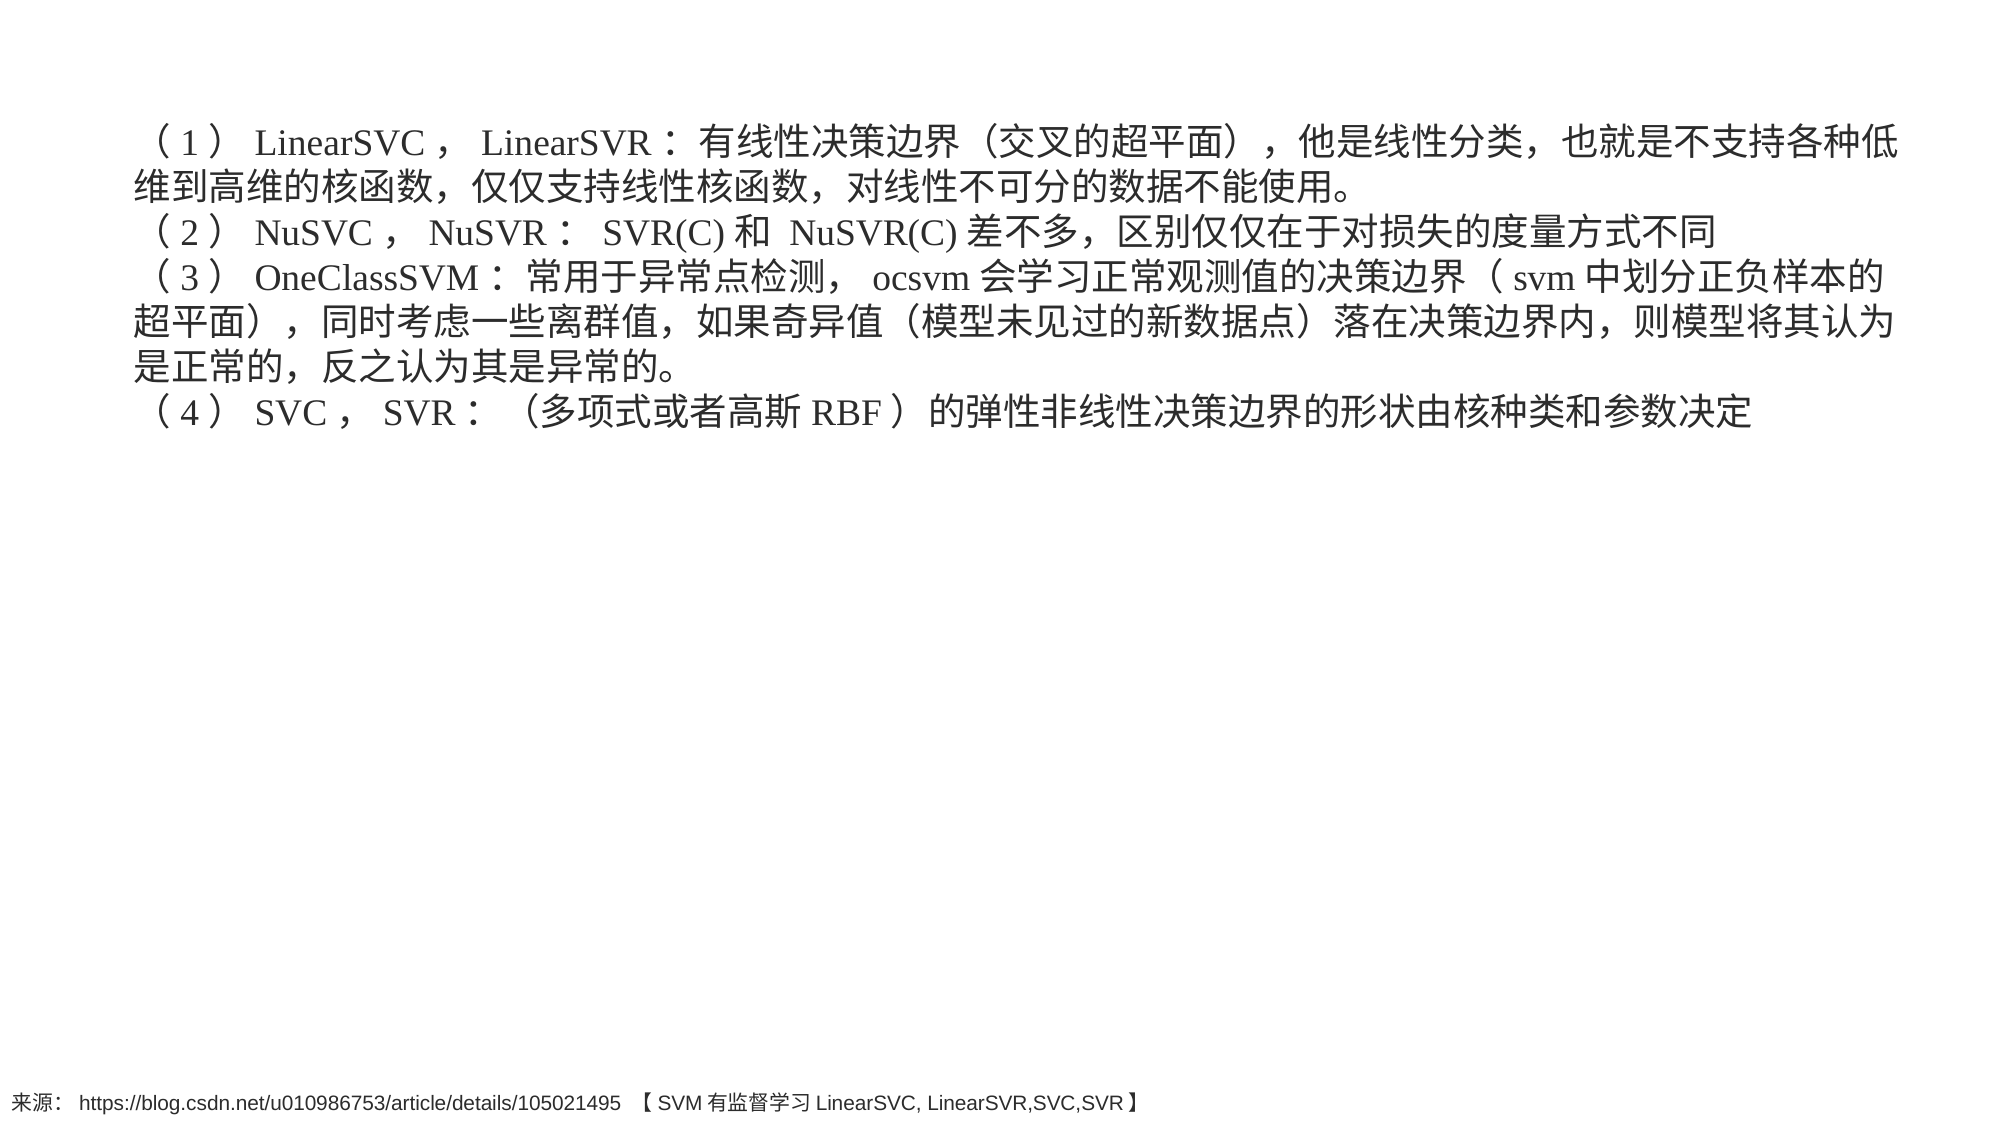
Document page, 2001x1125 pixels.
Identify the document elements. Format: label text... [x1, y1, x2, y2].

text_box （1）LinearSVC，LinearSVR：有线性决策边界（交叉的超平面），他是线性分类，也就是不支持各种低维到高维的核函数，仅仅支持线性核函数，对线性不可分的数据不能使用。 （2）NuSVC，NuSVR：SVR(C)和 NuSVR(C)差不多，区别仅仅在于对损失的度量方式不同 （3）OneClassSVM：常用于异常点检测，ocsvm会学习正常观测值的决策边界（svm中划分正负样本的超平面），同时考虑一些离群值，如果奇异值（模型未见过的新数据点）落在决策边界内，则模型将其认为是正常的，反之认为其是异常的。 （4）SVC，SVR：（多项式或者高斯RBF）的弹性非线性决策边界的形状由核种类和参数决定 [119, 110, 1925, 441]
text_box 来源：https://blog.csdn.net/u010986753/article/details/105021495 【SVM有监督学习LinearSVC, LinearSVR,SVC,SVR】 [0, 1082, 1169, 1123]
